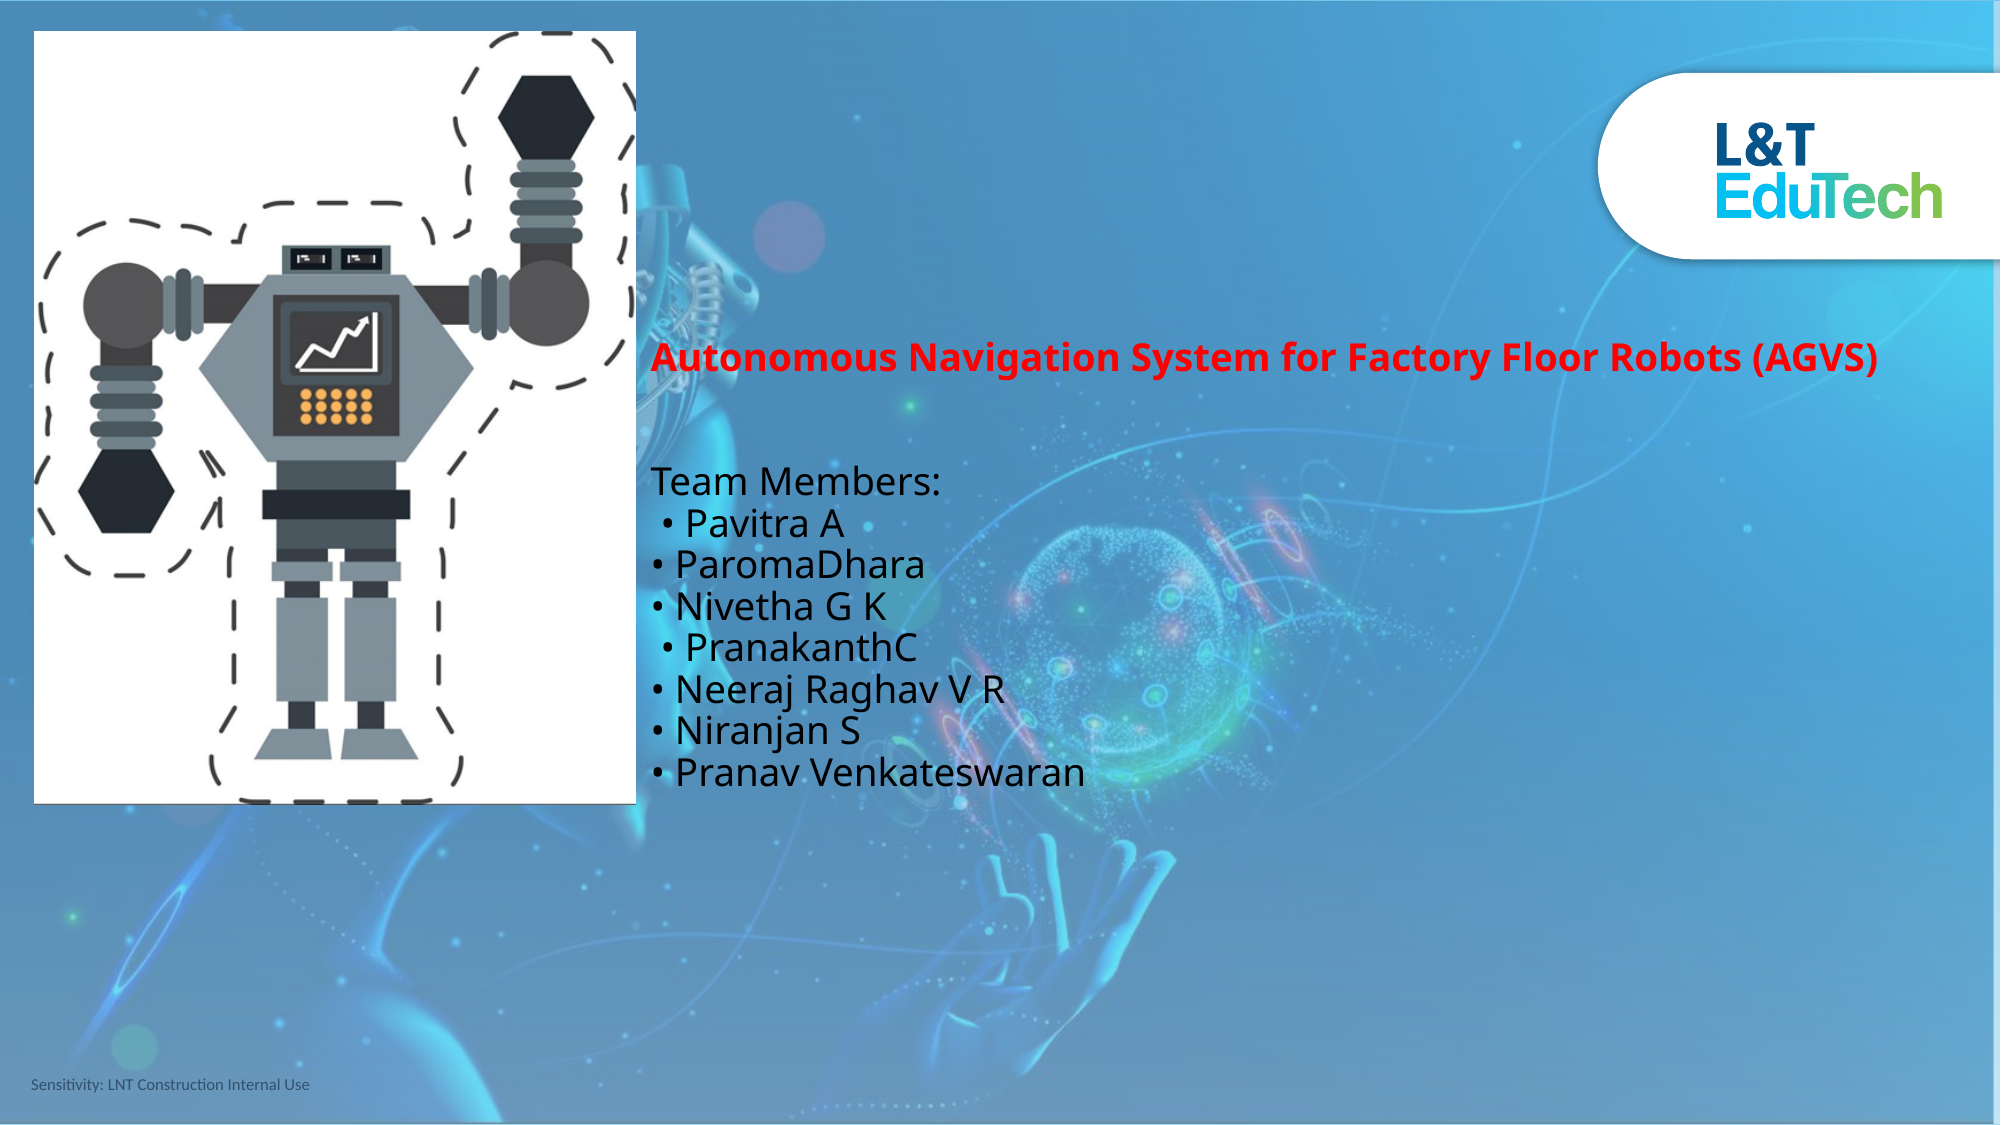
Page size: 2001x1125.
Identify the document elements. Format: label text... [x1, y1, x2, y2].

picture [34, 31, 637, 806]
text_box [1597, 72, 2000, 260]
title Autonomous Navigation System for Factory Floor Robots (AGVS) Team Members: • Pavitra A • ParomaDhara • Nivetha G K • PranakanthC • Neeraj Raghav V R • Niranjan S • Pranav Venkateswaran [637, 329, 1999, 803]
